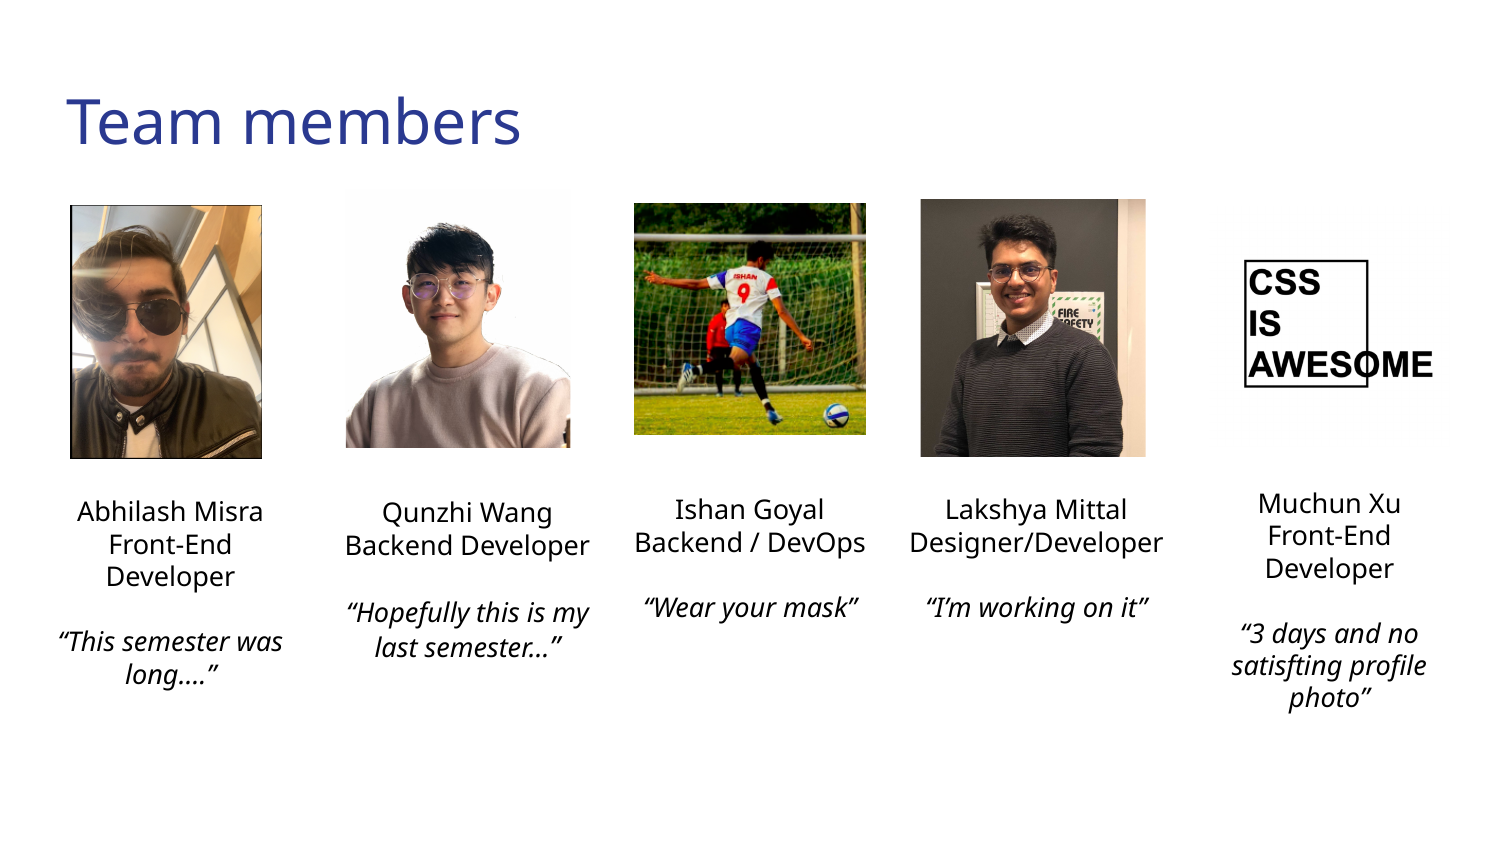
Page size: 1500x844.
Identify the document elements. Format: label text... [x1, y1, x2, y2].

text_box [892, 199, 1180, 711]
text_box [1185, 205, 1473, 704]
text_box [327, 188, 608, 766]
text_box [606, 202, 888, 711]
title Team members [51, 67, 1449, 167]
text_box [27, 204, 314, 772]
